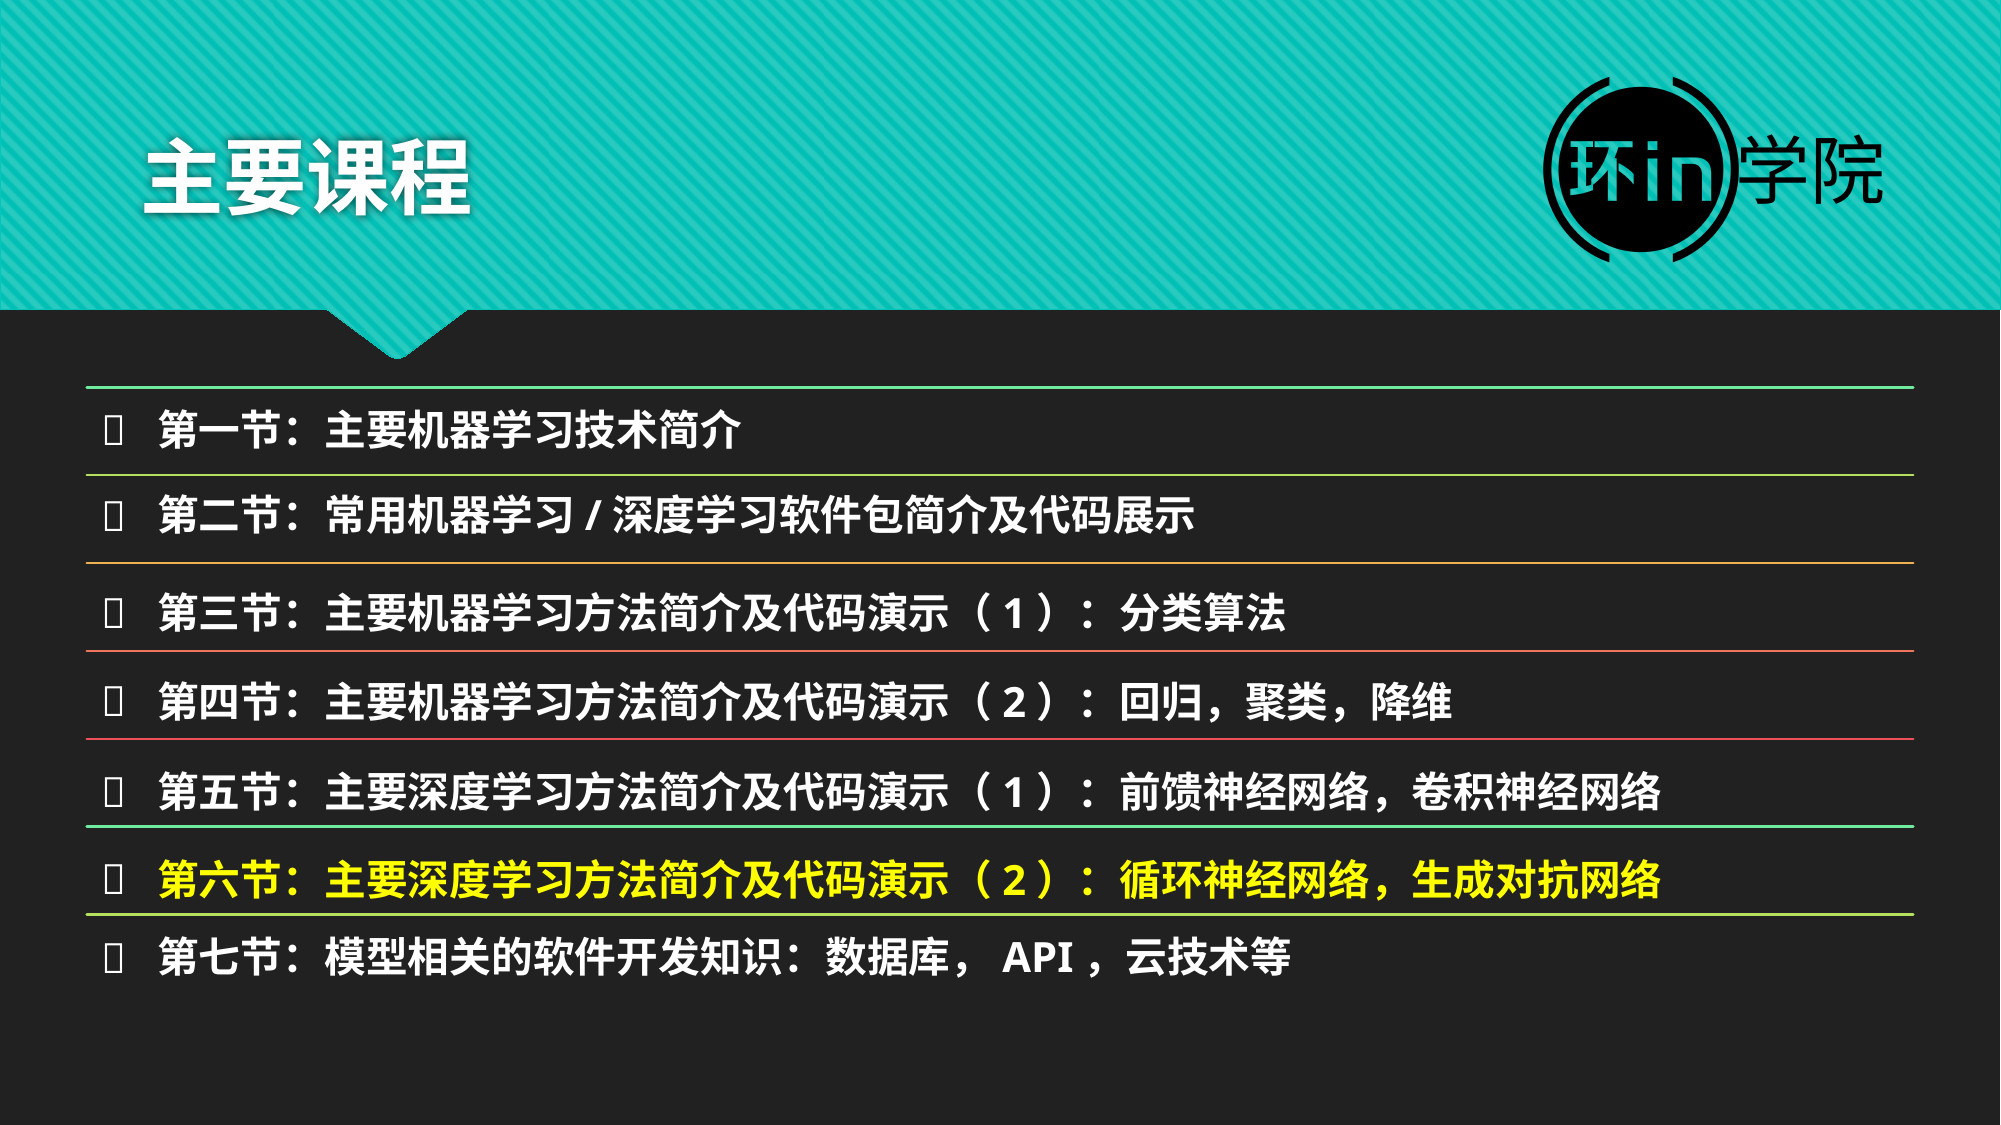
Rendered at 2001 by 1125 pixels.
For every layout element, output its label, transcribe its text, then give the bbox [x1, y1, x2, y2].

title 主要课程 [132, 72, 1868, 234]
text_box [86, 386, 1914, 998]
picture [1, 0, 2000, 358]
